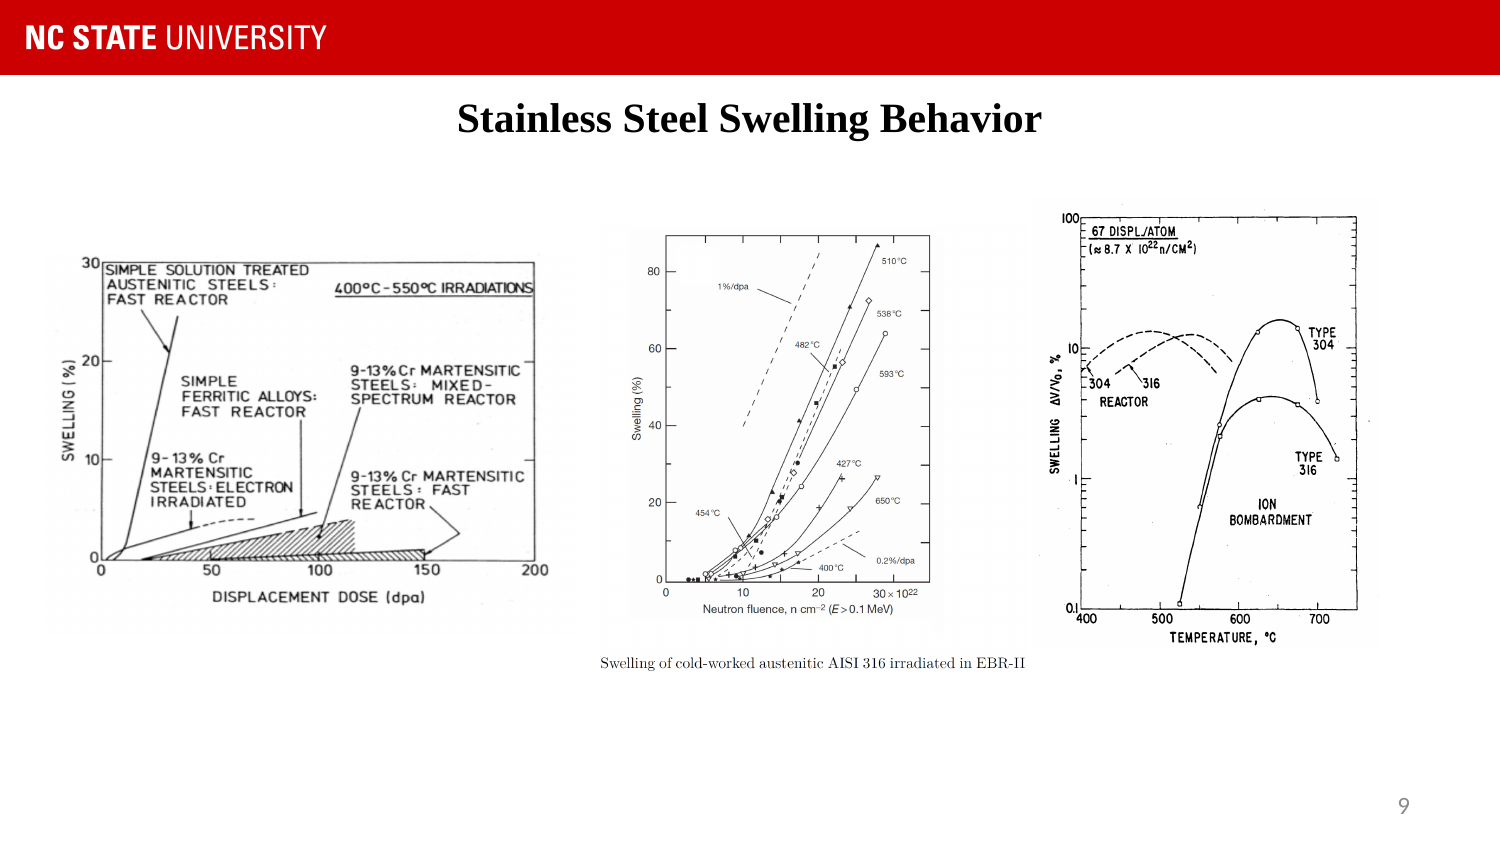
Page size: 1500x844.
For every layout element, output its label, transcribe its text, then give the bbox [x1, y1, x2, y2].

picture [598, 224, 1028, 676]
slide_number 9 [1074, 782, 1425, 827]
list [1033, 196, 1380, 648]
picture [0, 0, 1500, 75]
picture [42, 252, 575, 636]
text_box Stainless Steel Swelling Behavior [442, 83, 1058, 148]
